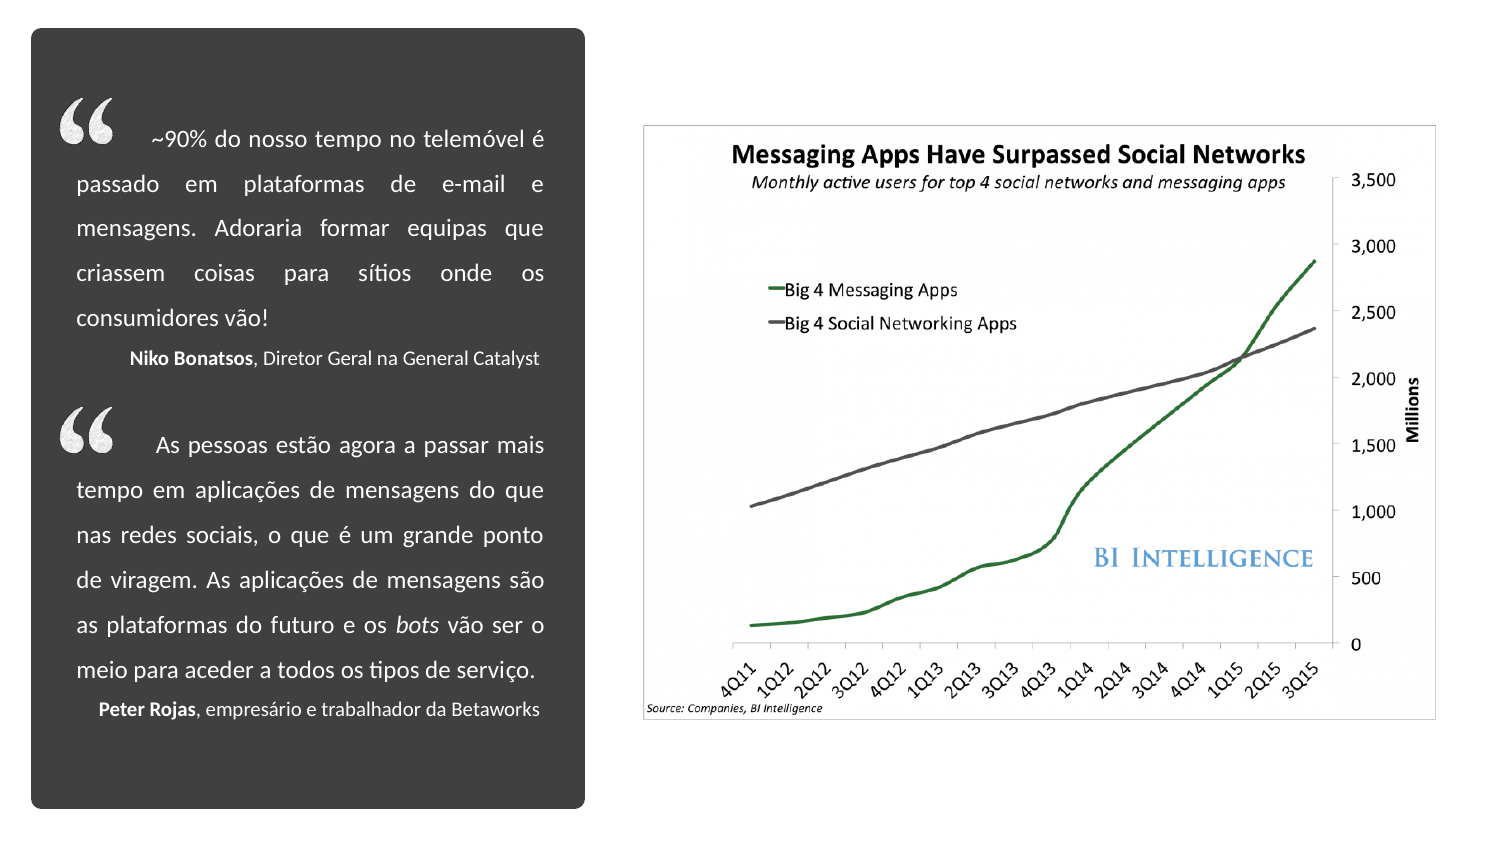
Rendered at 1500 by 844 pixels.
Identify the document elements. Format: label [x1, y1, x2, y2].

text_box [55, 90, 560, 737]
picture [643, 125, 1437, 721]
text_box [39, 36, 576, 801]
